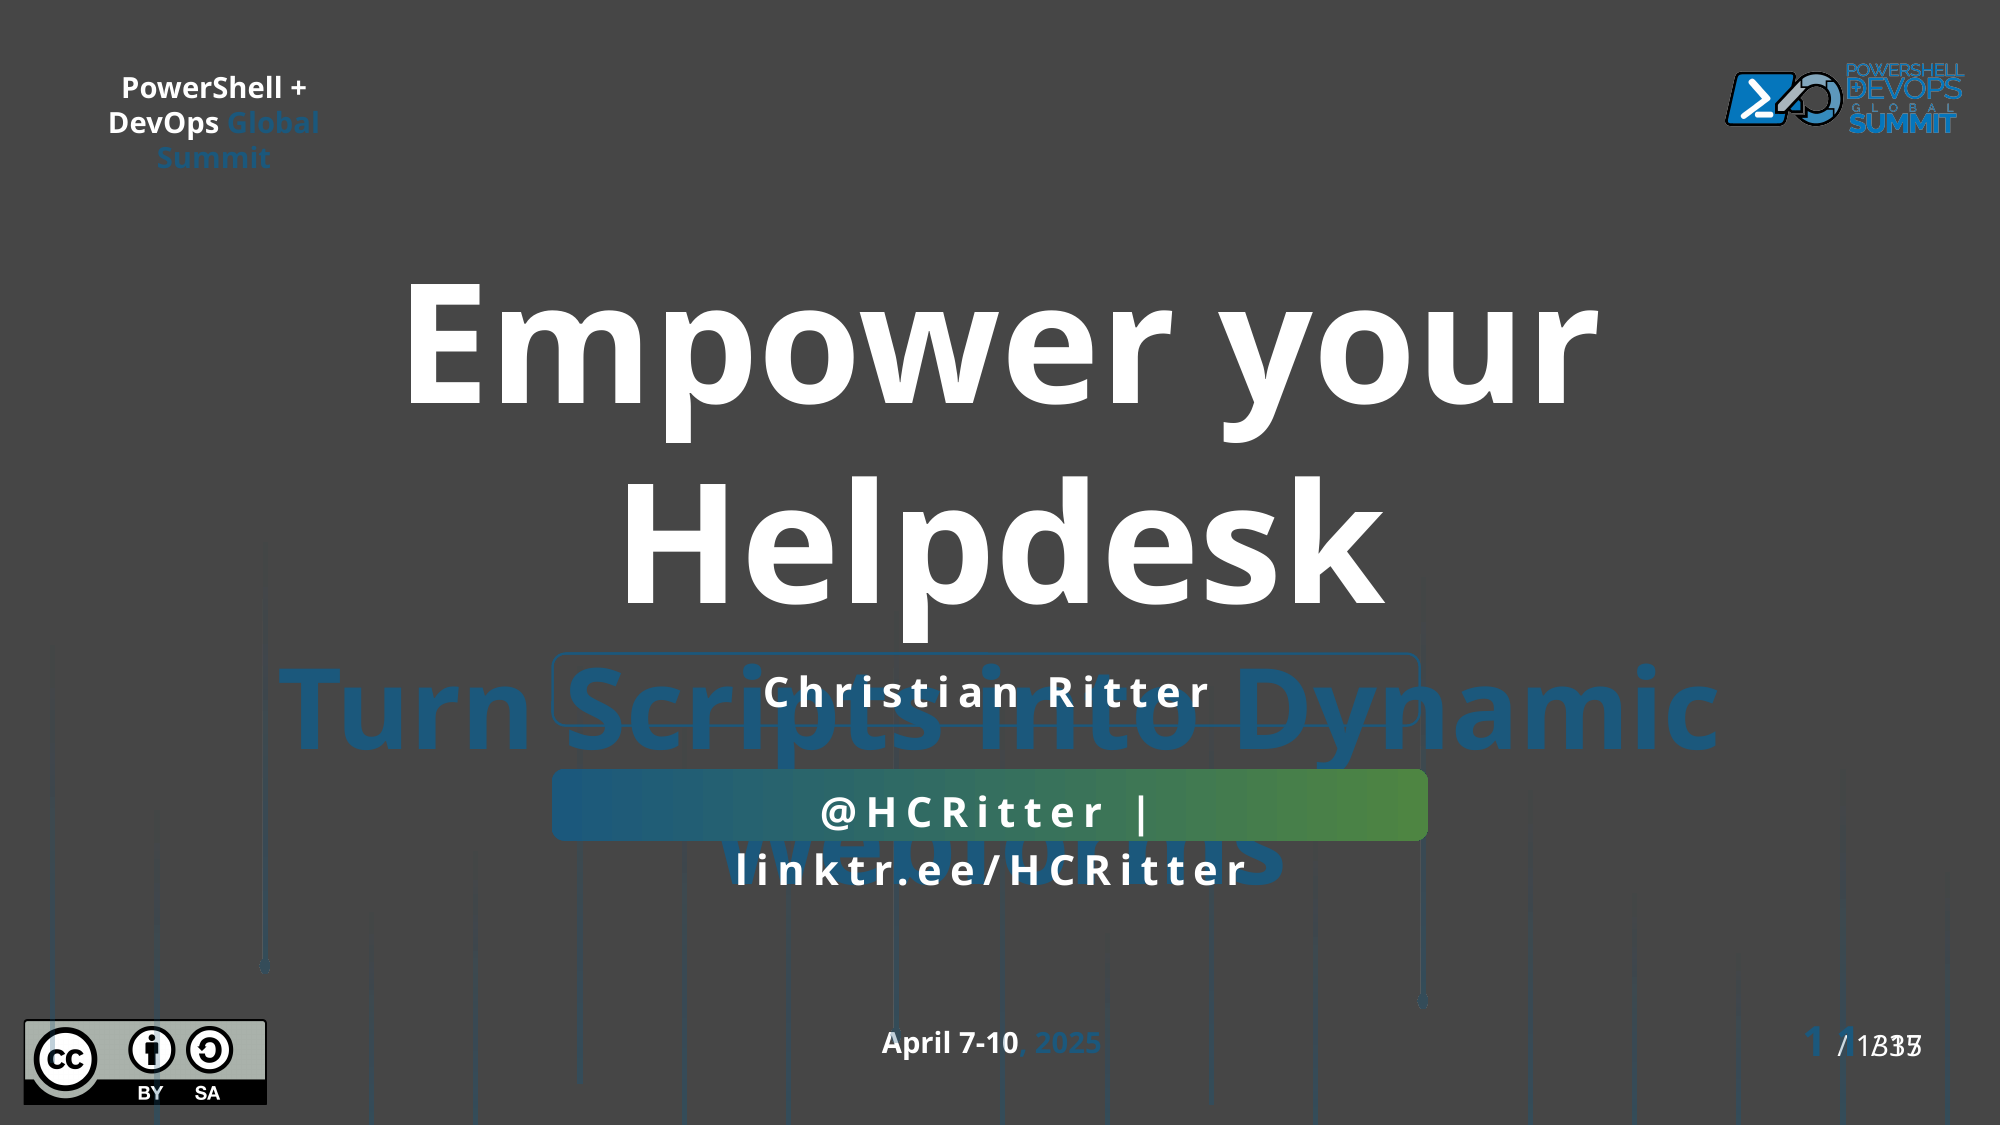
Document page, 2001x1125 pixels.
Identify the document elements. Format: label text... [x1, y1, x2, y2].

picture [23, 1019, 50, 1105]
text_box Empower your Helpdesk Turn Scripts into Dynamic Webforms [32, 230, 1968, 915]
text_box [50, 536, 1950, 1125]
picture [1725, 61, 1965, 139]
